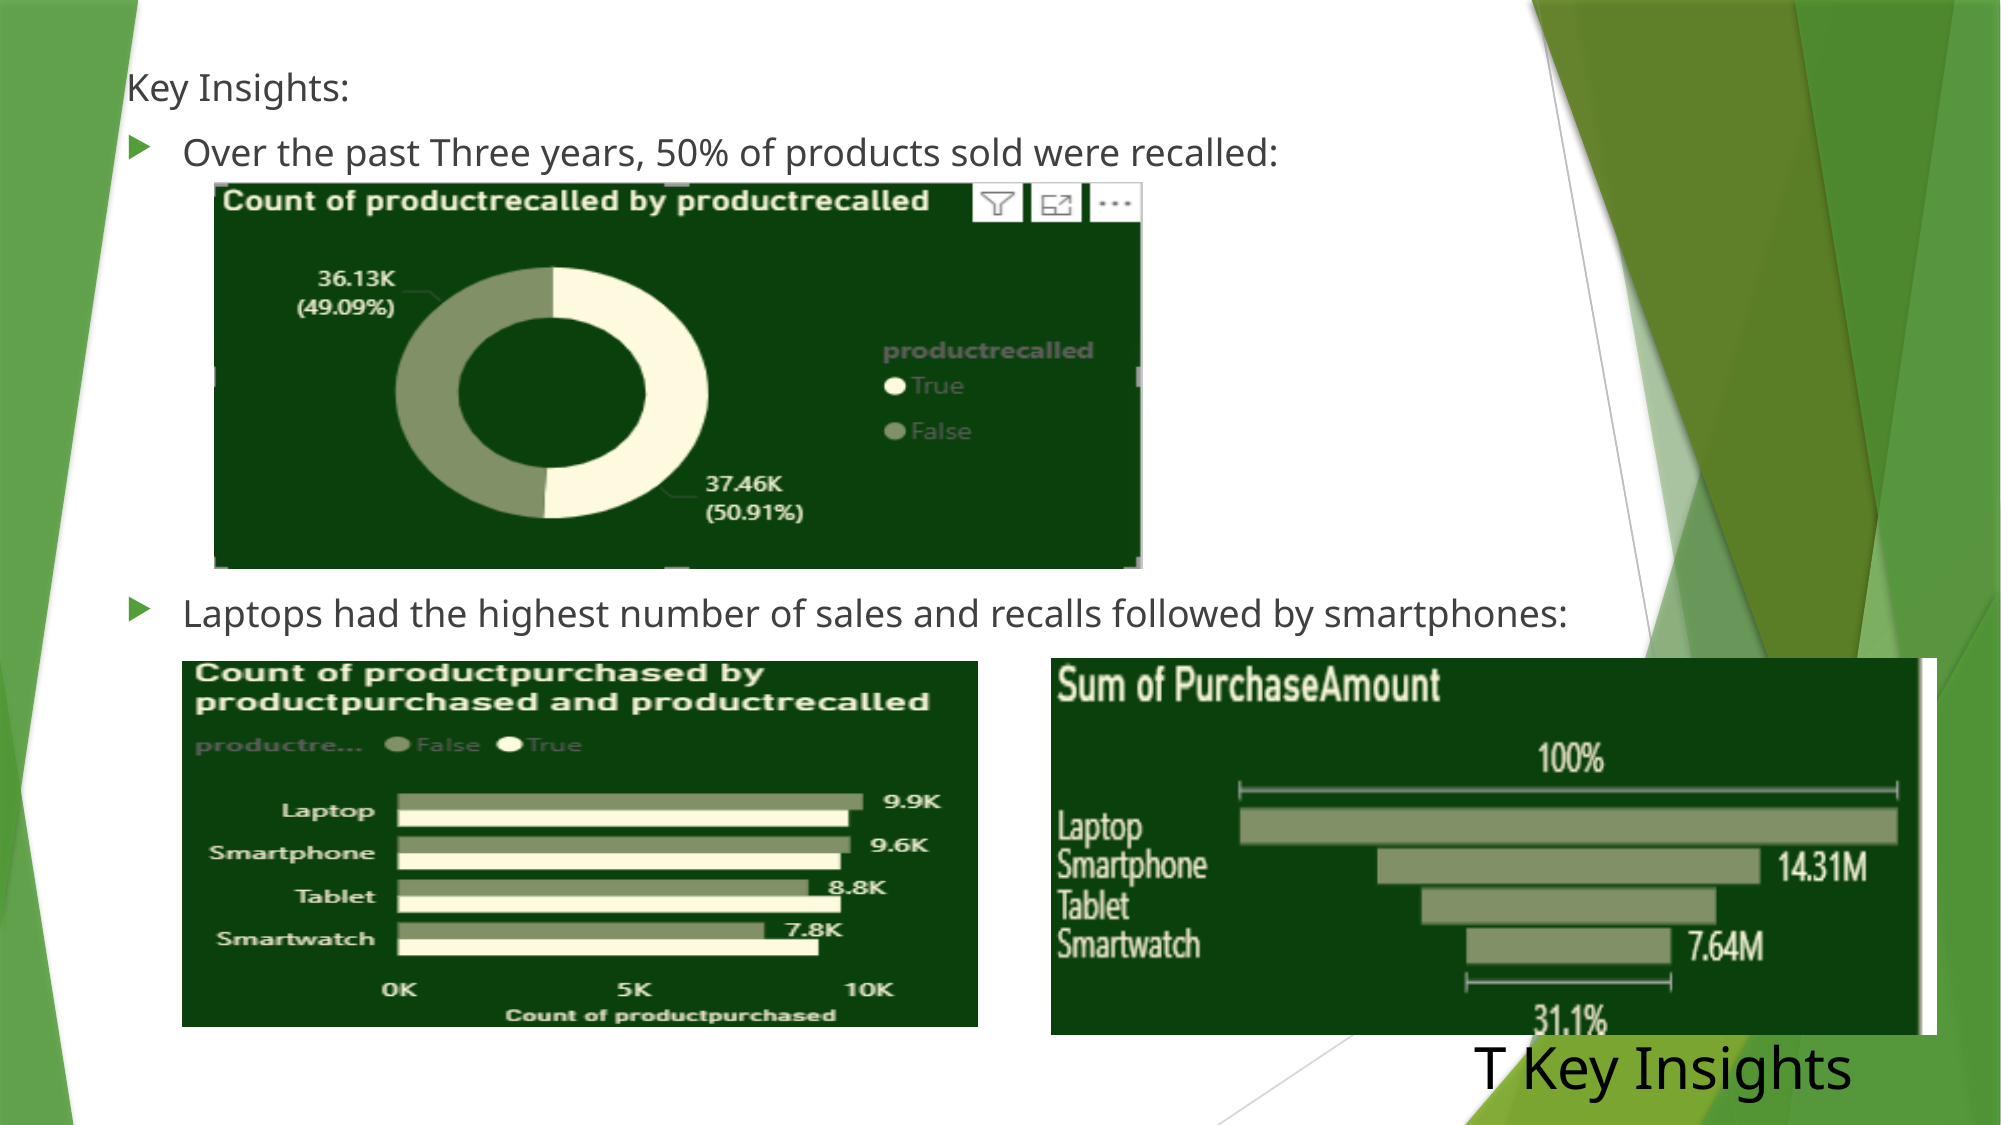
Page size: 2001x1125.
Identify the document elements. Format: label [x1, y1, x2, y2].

picture [181, 660, 978, 1028]
picture [213, 182, 1144, 569]
picture [1050, 658, 1937, 1035]
text_box [0, 0, 2000, 1125]
